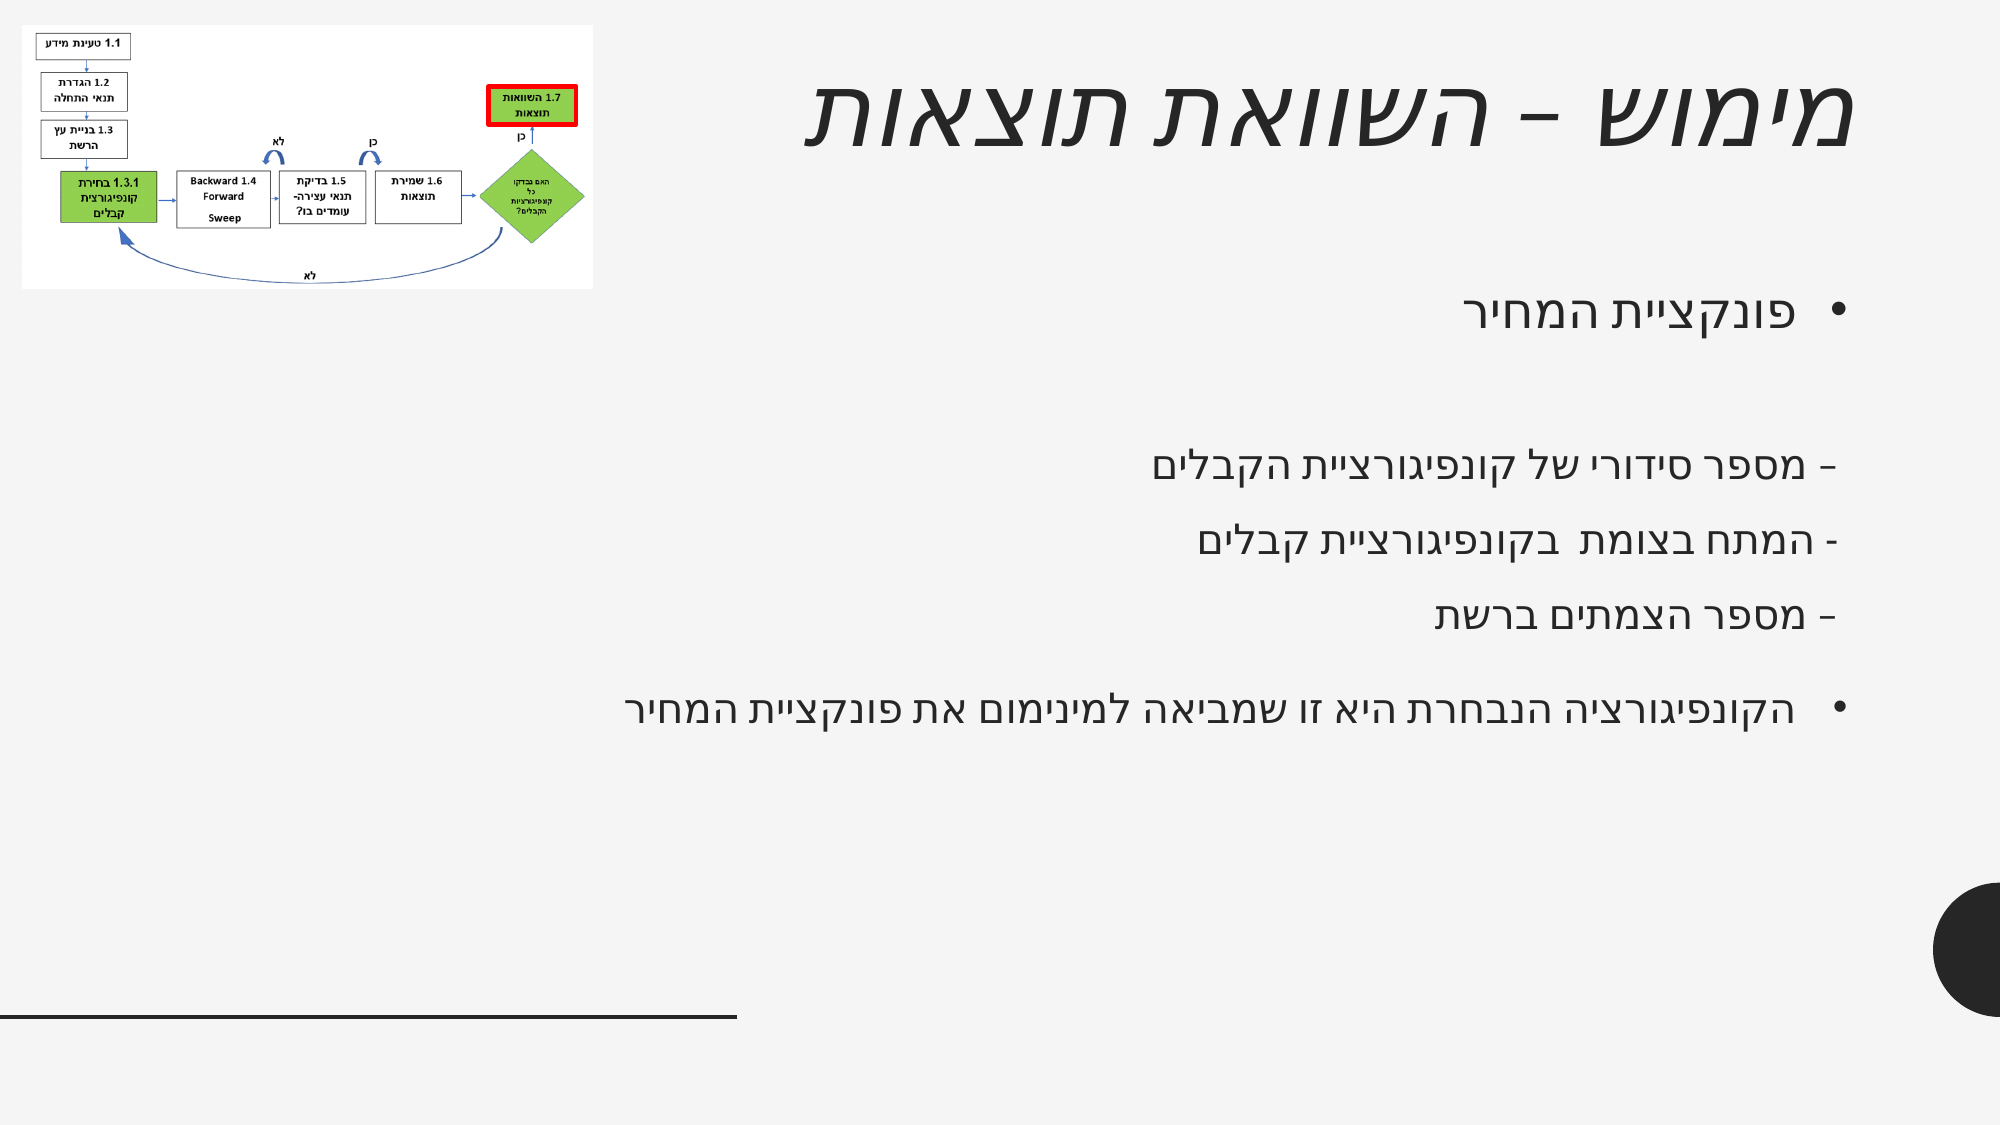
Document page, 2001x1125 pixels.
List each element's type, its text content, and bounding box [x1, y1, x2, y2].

title מימוש – השוואת תוצאות [588, 48, 1871, 862]
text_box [22, 25, 593, 289]
